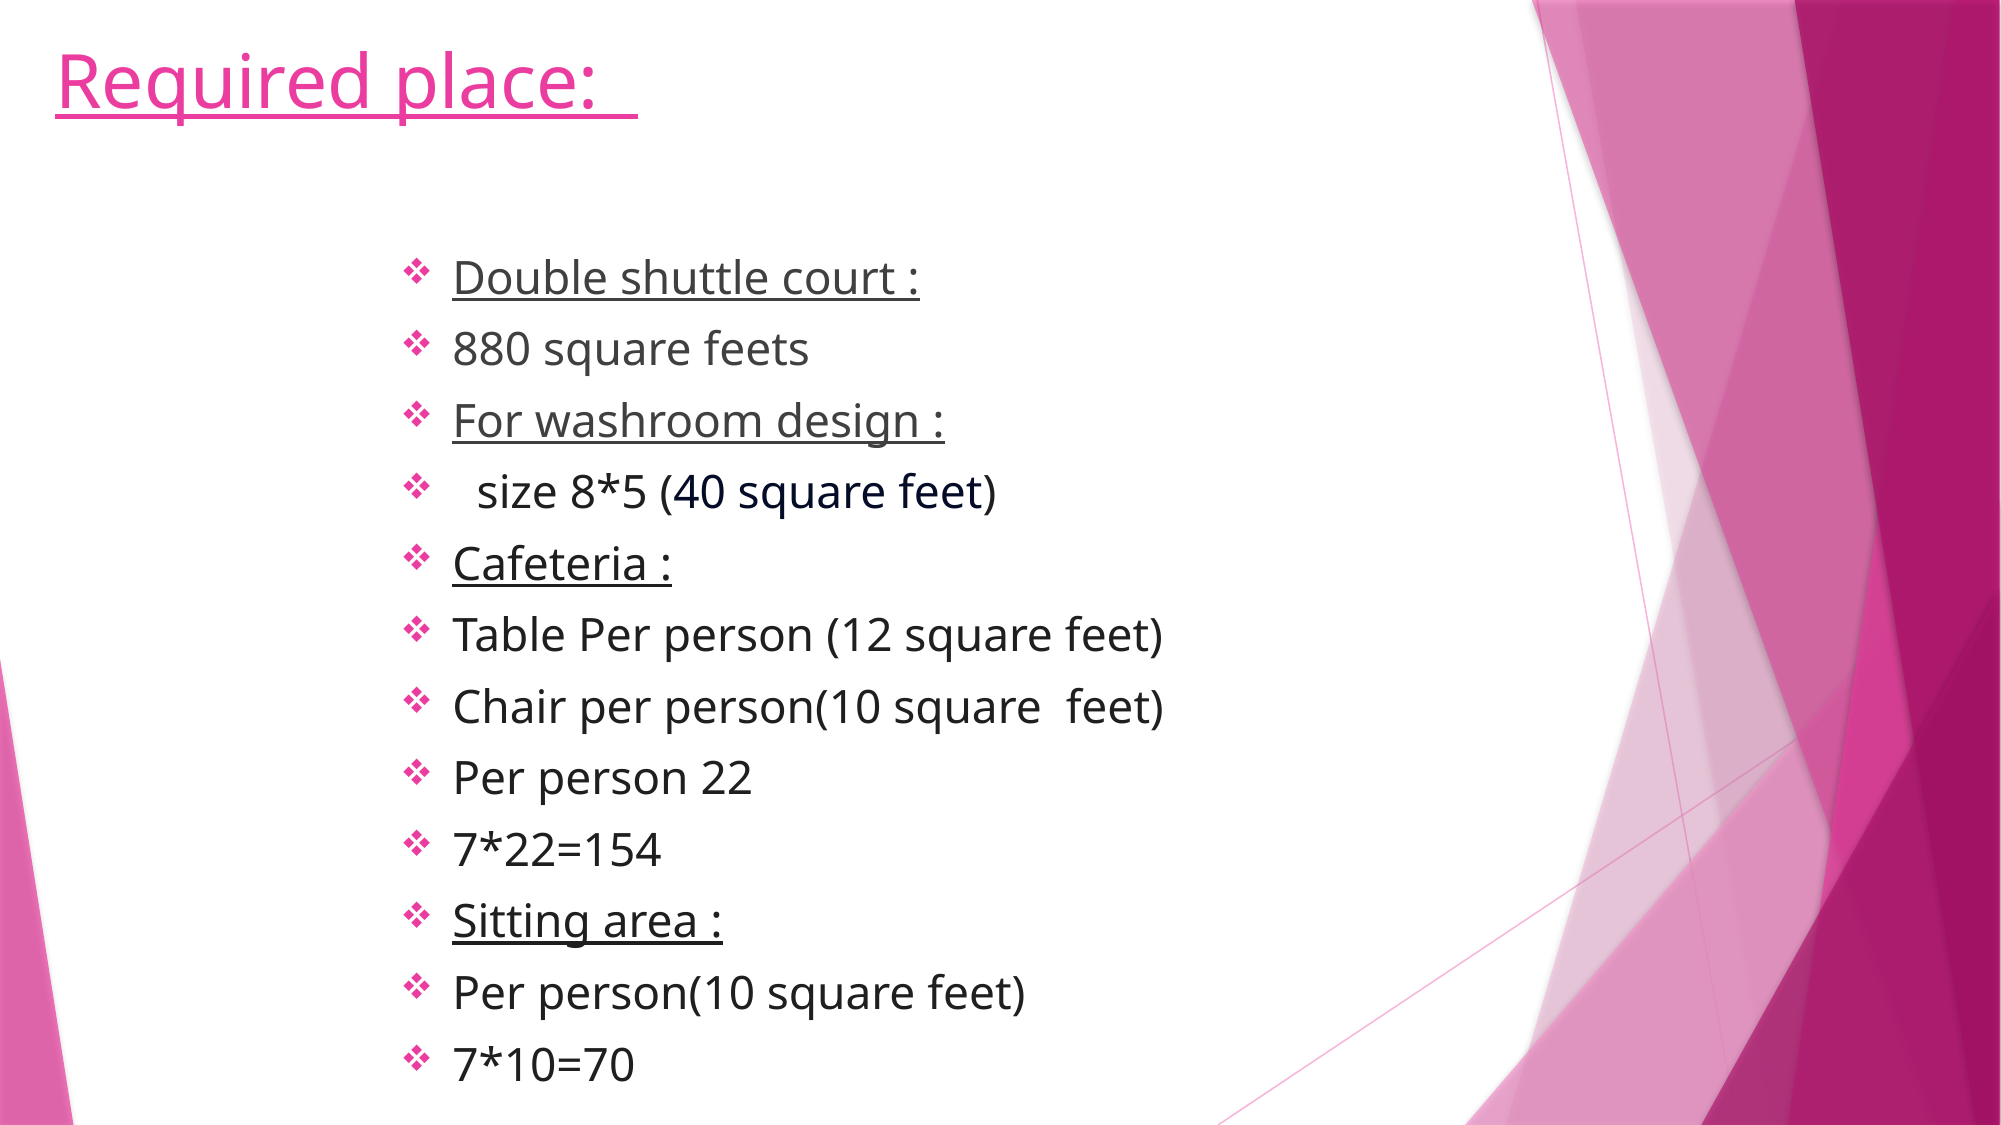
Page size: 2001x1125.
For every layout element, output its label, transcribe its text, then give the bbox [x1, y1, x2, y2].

title Required place: [40, 25, 1570, 220]
list Double shuttle court : 880 square feets For washroom design : size 8*5 (40 square feet) Cafeteria : Table Per person (12 square feet) Chair per person(10 square feet) Per person 22 7*22=154 Sitting area : Per person(10 square feet) 7*10=70 [385, 240, 1463, 1100]
